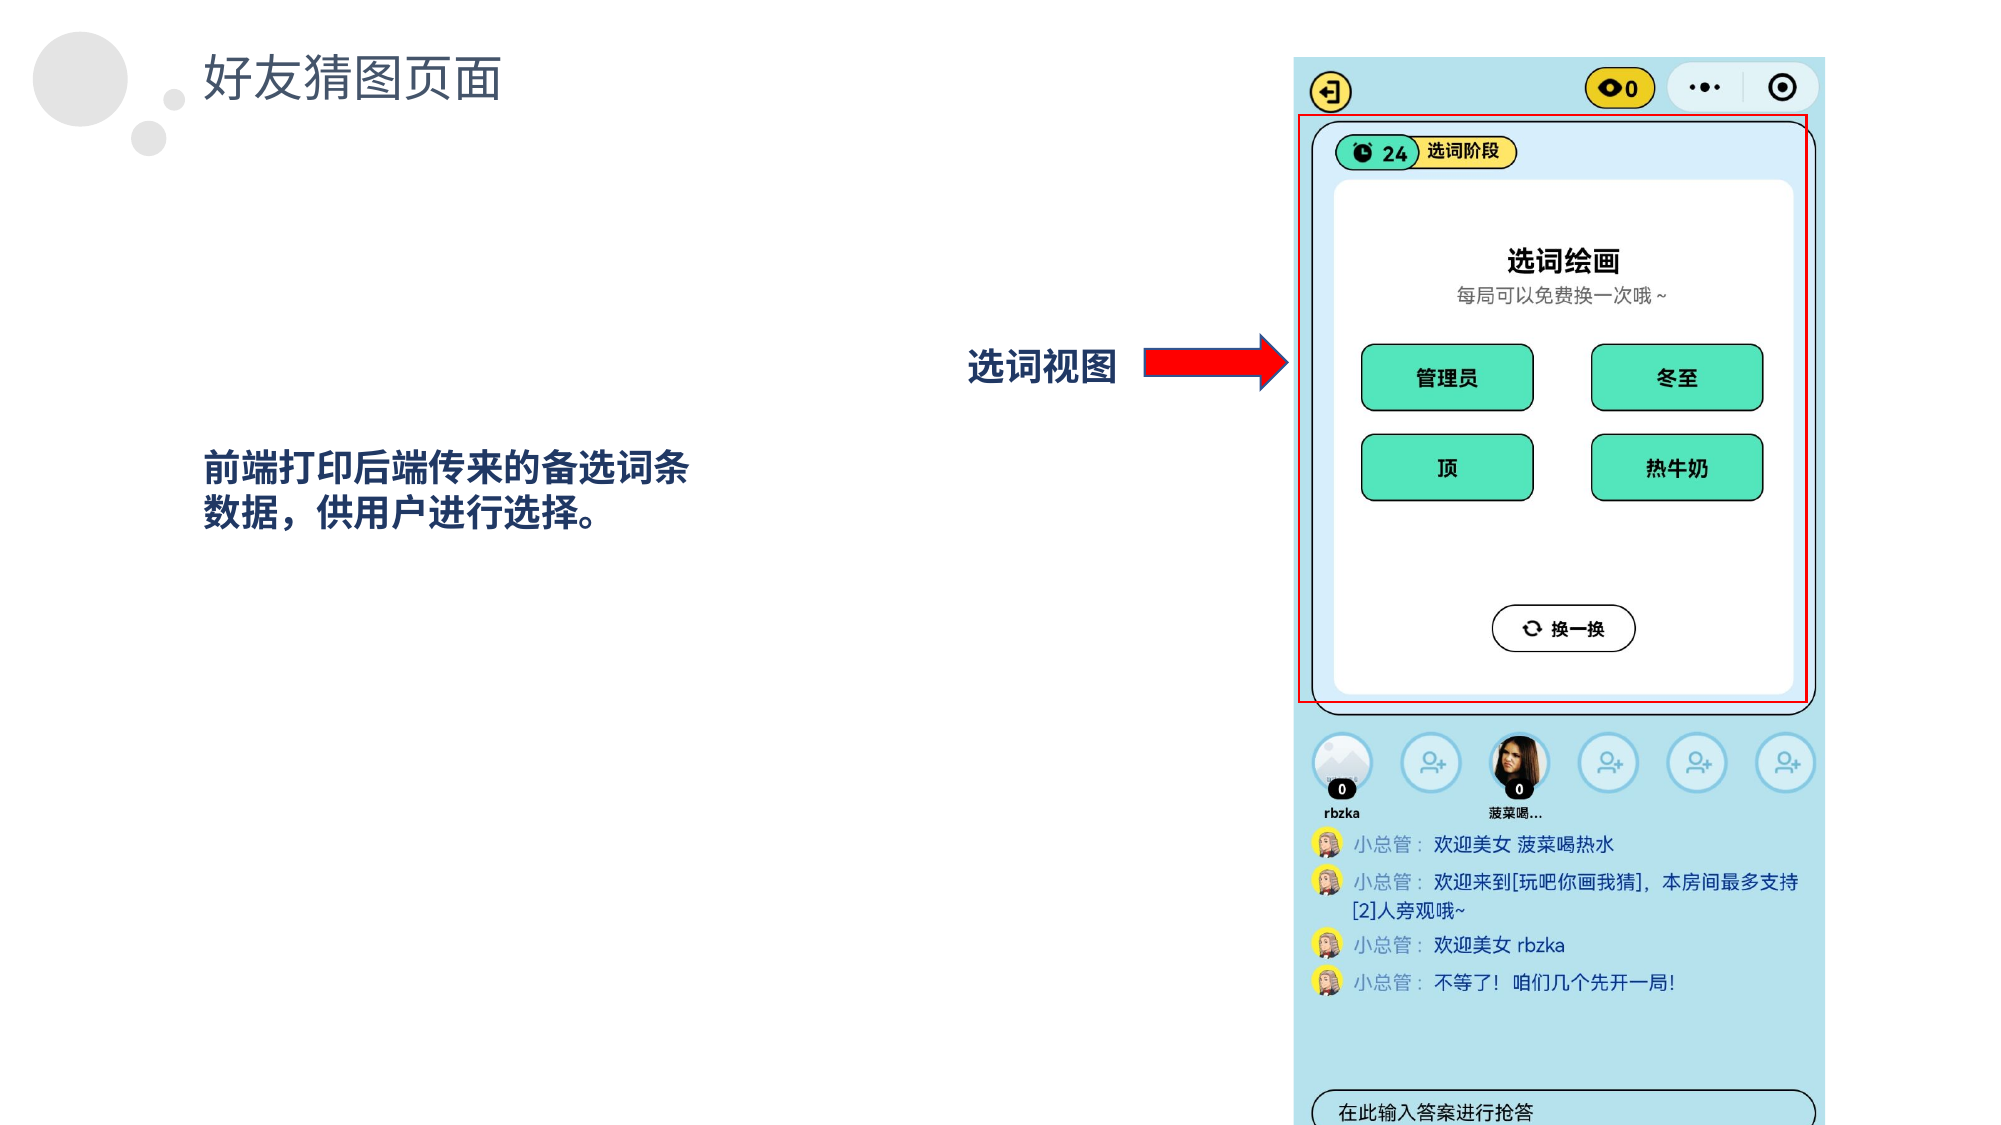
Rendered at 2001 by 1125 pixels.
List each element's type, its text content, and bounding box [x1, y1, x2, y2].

text_box [1143, 332, 1289, 392]
text_box 前端打印后端传来的备选词条数据，供用户进行选择。 [188, 436, 734, 542]
picture [1293, 57, 1826, 1125]
text_box 好友猜图页面 [189, 38, 519, 114]
text_box 选词视图 [953, 335, 1133, 396]
